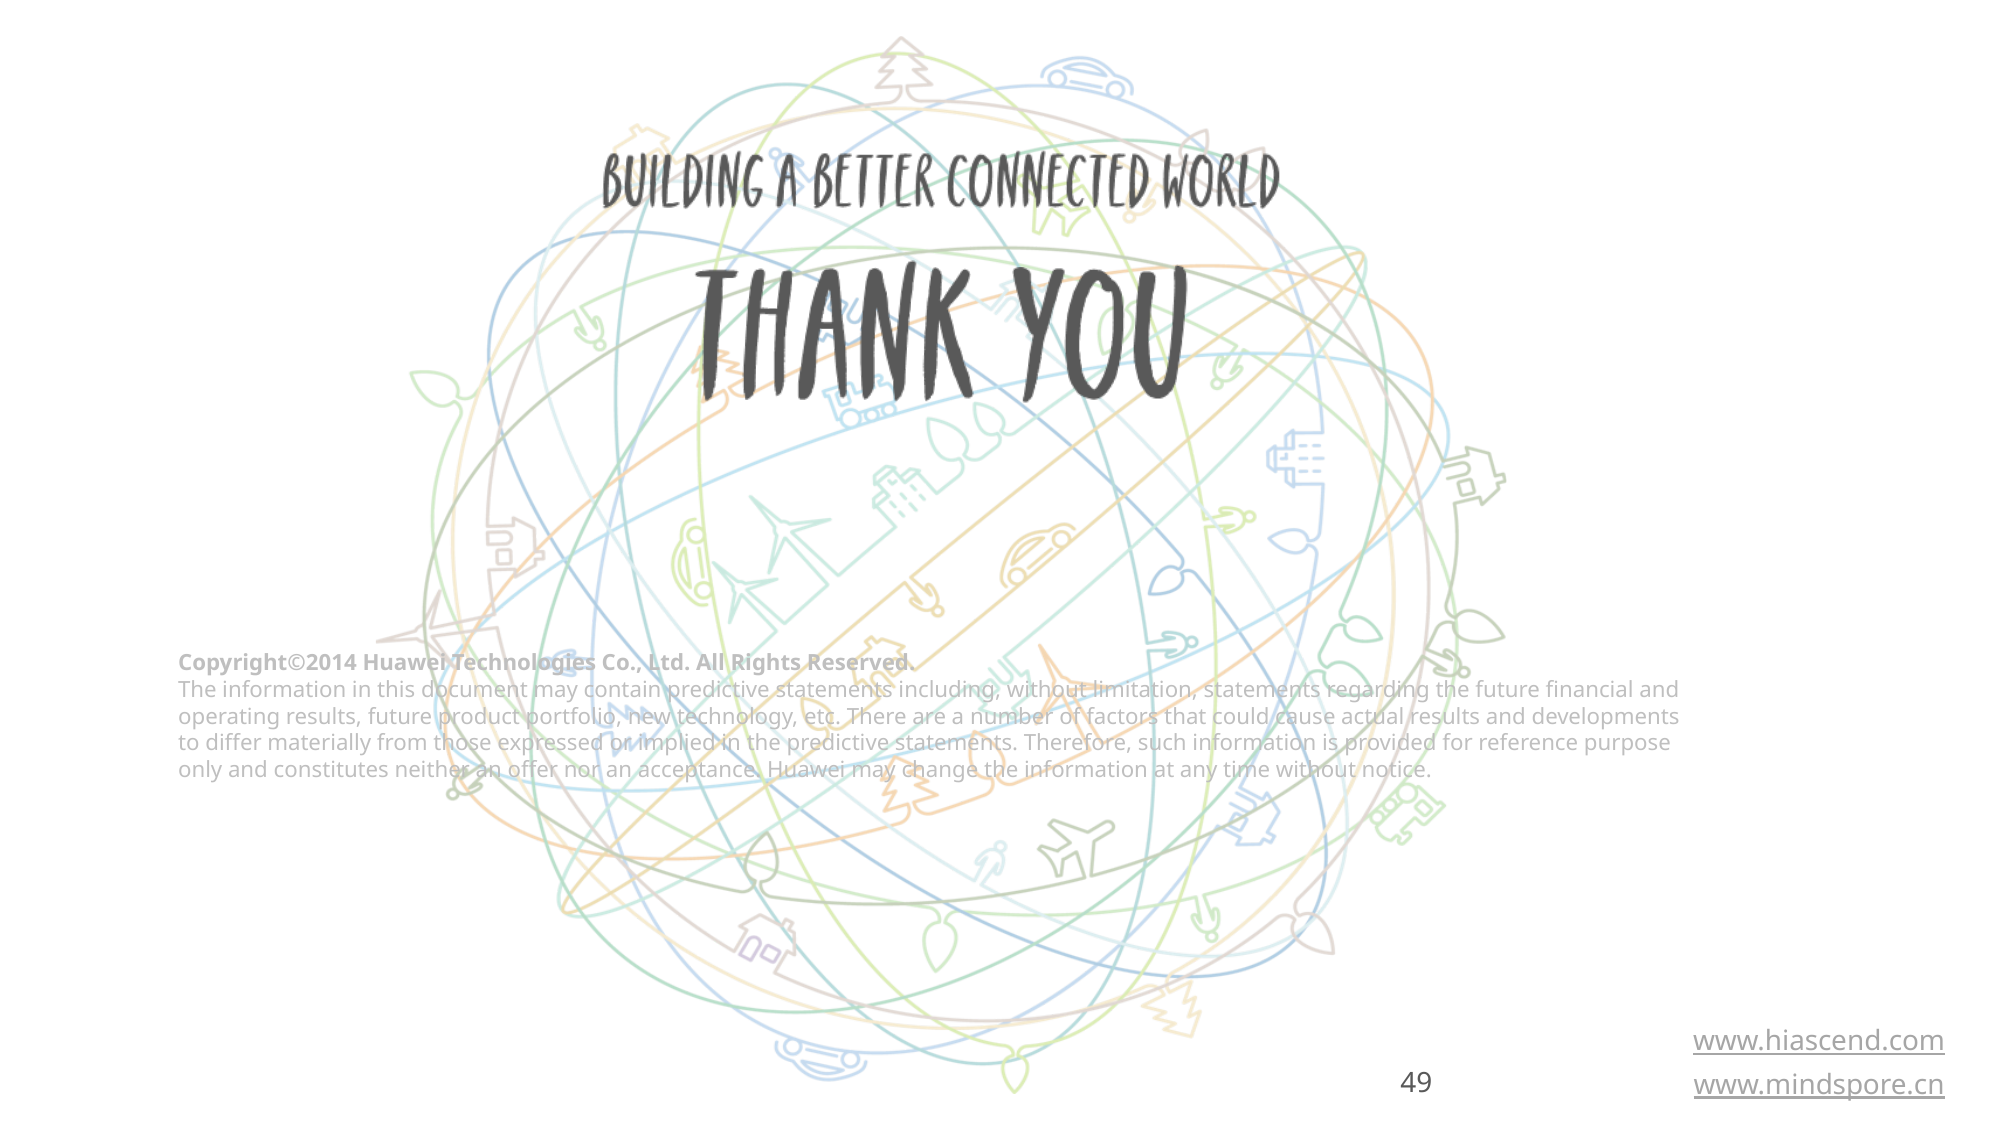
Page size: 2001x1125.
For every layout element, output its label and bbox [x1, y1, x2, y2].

picture [561, 116, 1322, 531]
